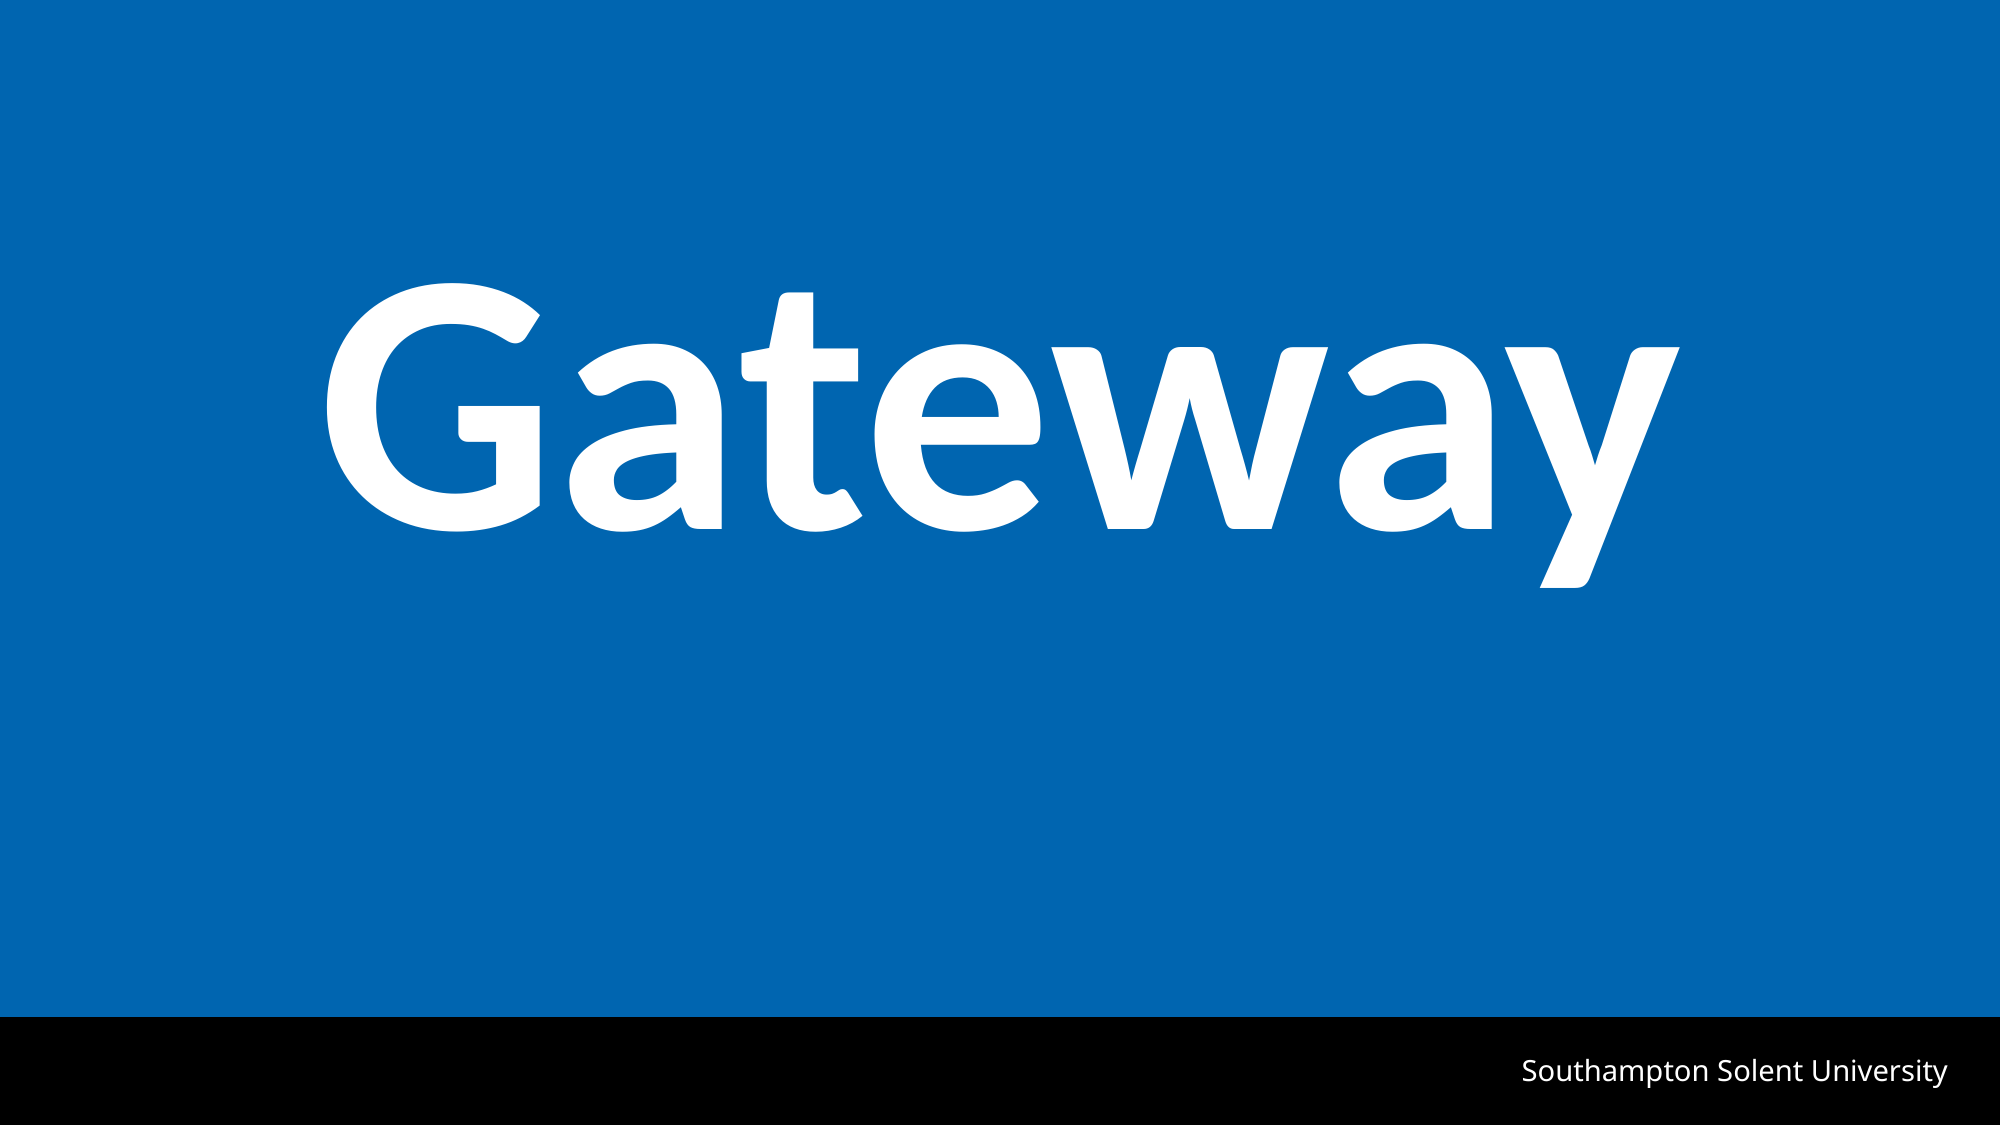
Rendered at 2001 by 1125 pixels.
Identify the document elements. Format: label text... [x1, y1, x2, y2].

text_box Gateway [0, 154, 2000, 762]
